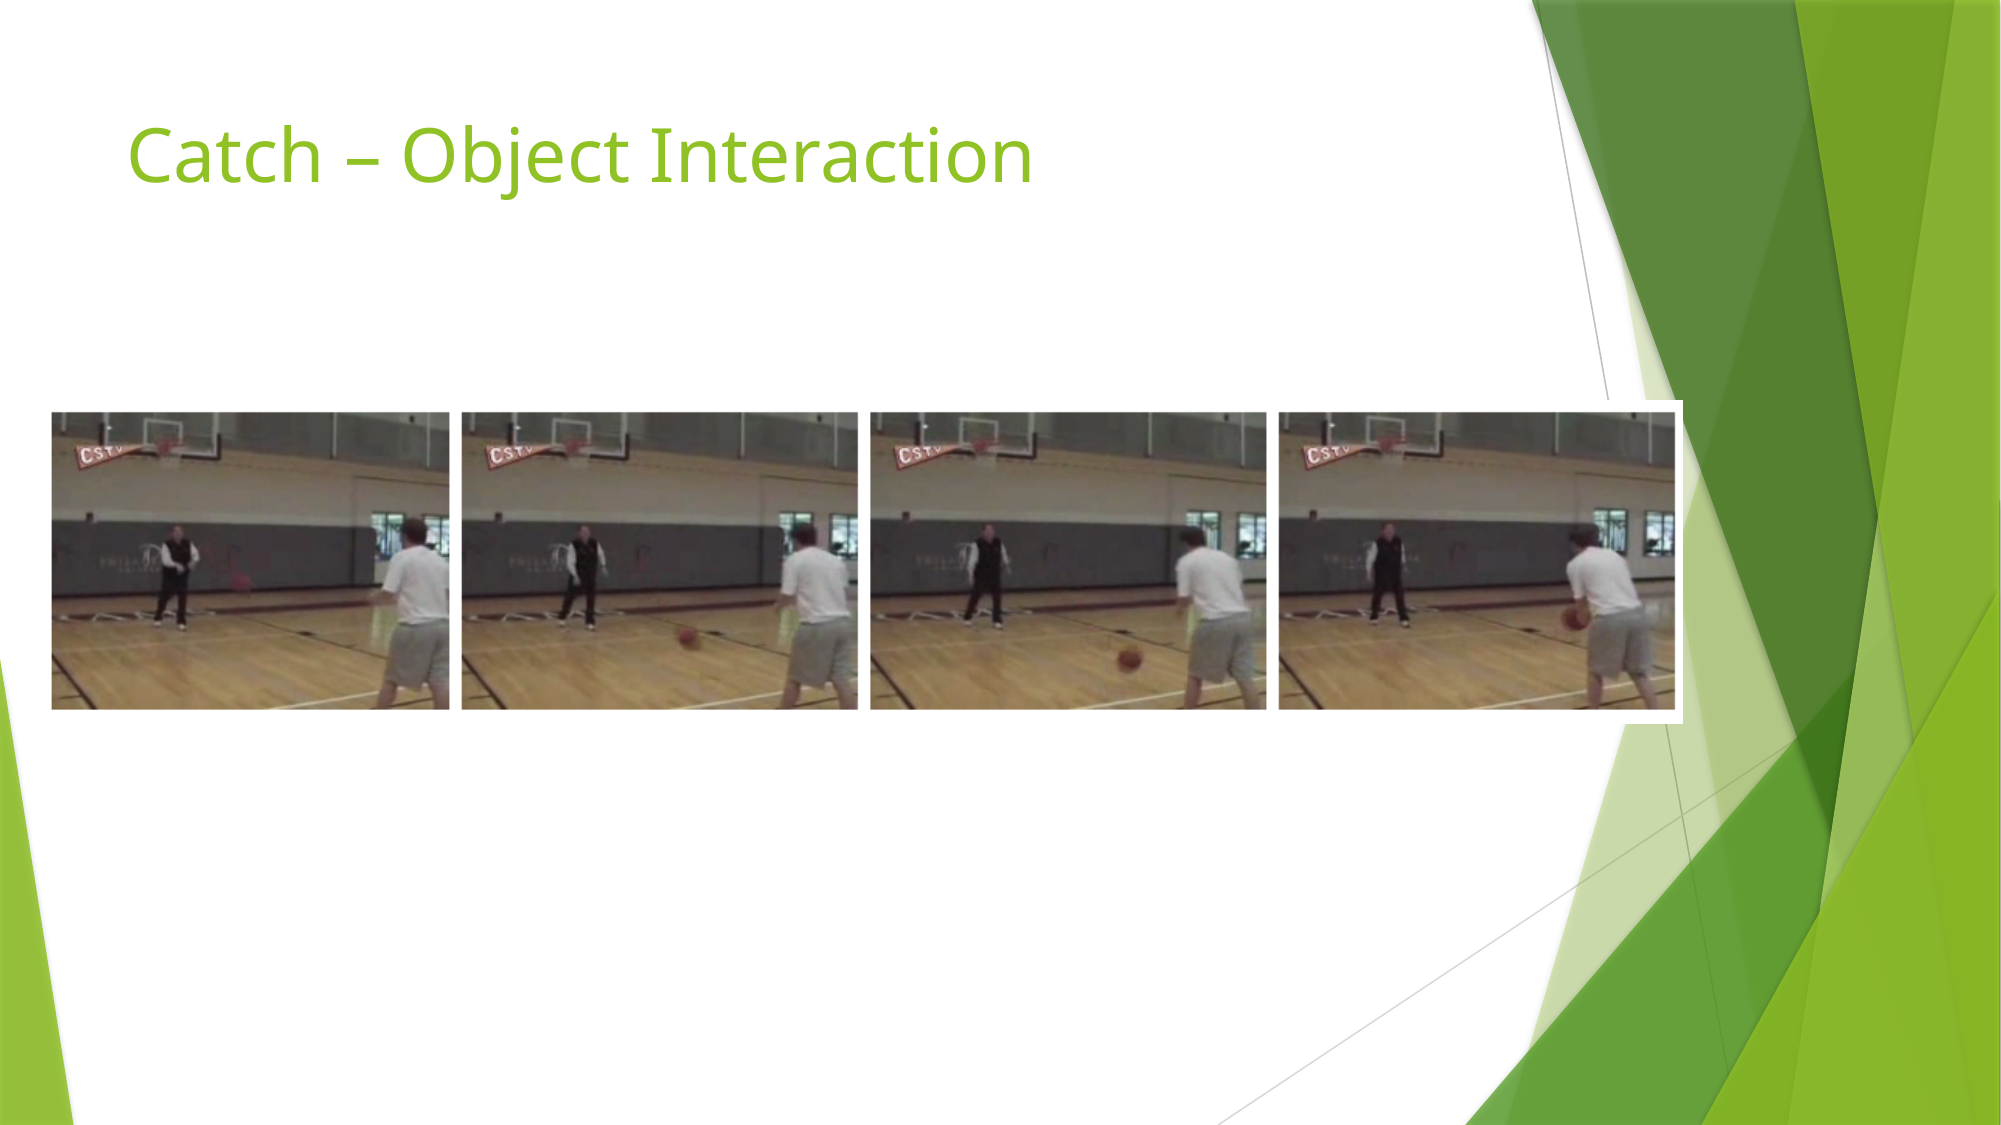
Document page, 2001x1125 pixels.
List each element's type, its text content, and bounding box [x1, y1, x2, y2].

title Catch – Object Interaction [111, 99, 1522, 317]
picture [38, 400, 1684, 725]
